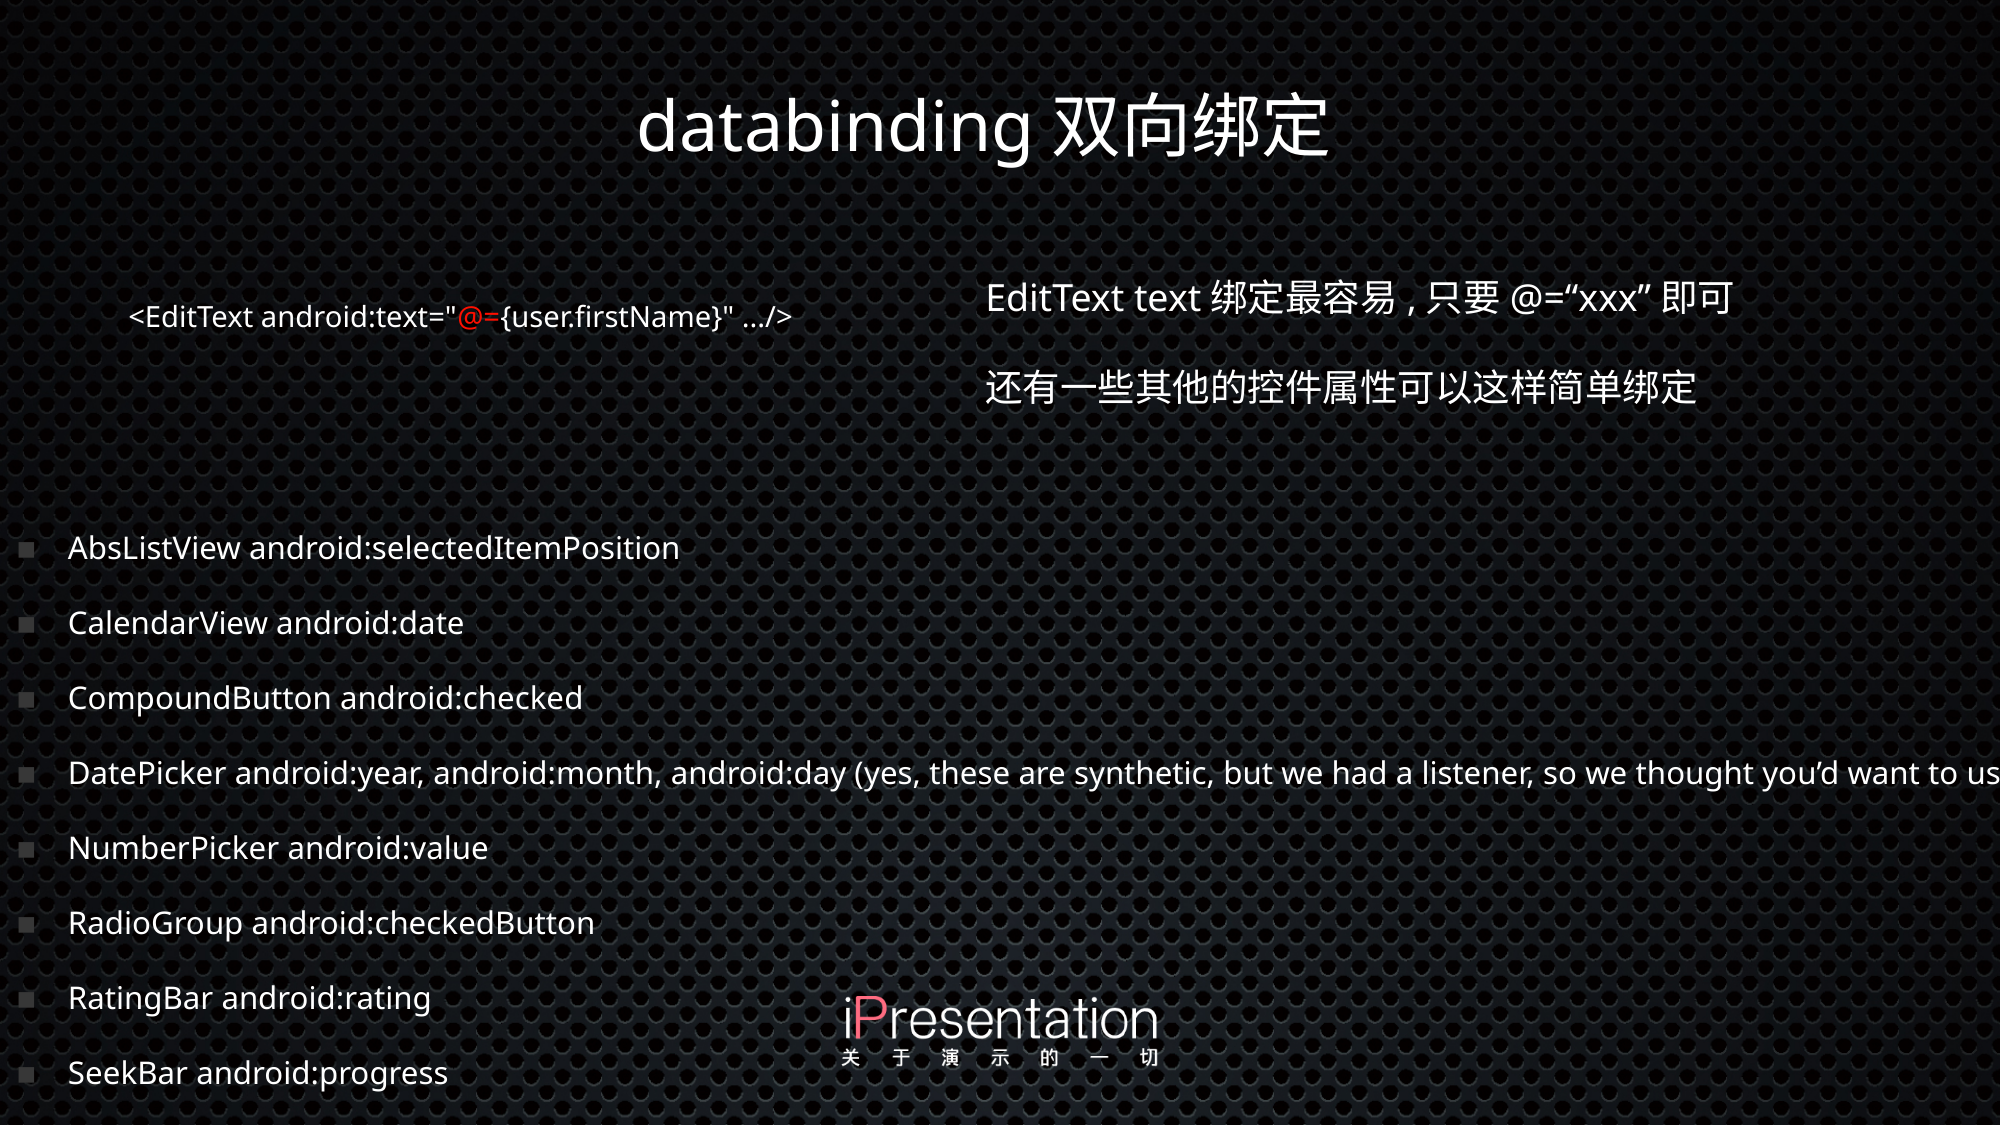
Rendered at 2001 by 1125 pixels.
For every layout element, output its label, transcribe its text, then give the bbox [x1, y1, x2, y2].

title databinding双向绑定 [628, 75, 2000, 182]
picture [0, 0, 2000, 483]
text_box AbsListView android:selectedItemPosition CalendarView android:date CompoundButton android:checked DatePicker android:year, android:month, android:day (yes, these are synthetic, but we had a listener, so we thought you’d want to use them) NumberPicker android:value RadioGroup android:checkedButton RatingBar android:rating SeekBar android:progress TabHost android:currentTab (you probably don’t care, but we had the listener) TextView android:text TimePicker android:hour, android:minute (again, synthetic, but we had the listener) [0, 483, 2000, 1125]
text_box EditText text绑定最容易,只要@=“xxx”即可 还有一些其他的控件属性可以这样简单绑定 [977, 266, 1743, 417]
text_box <EditText android:text="@={user.firstName}" .../> [90, 252, 997, 341]
